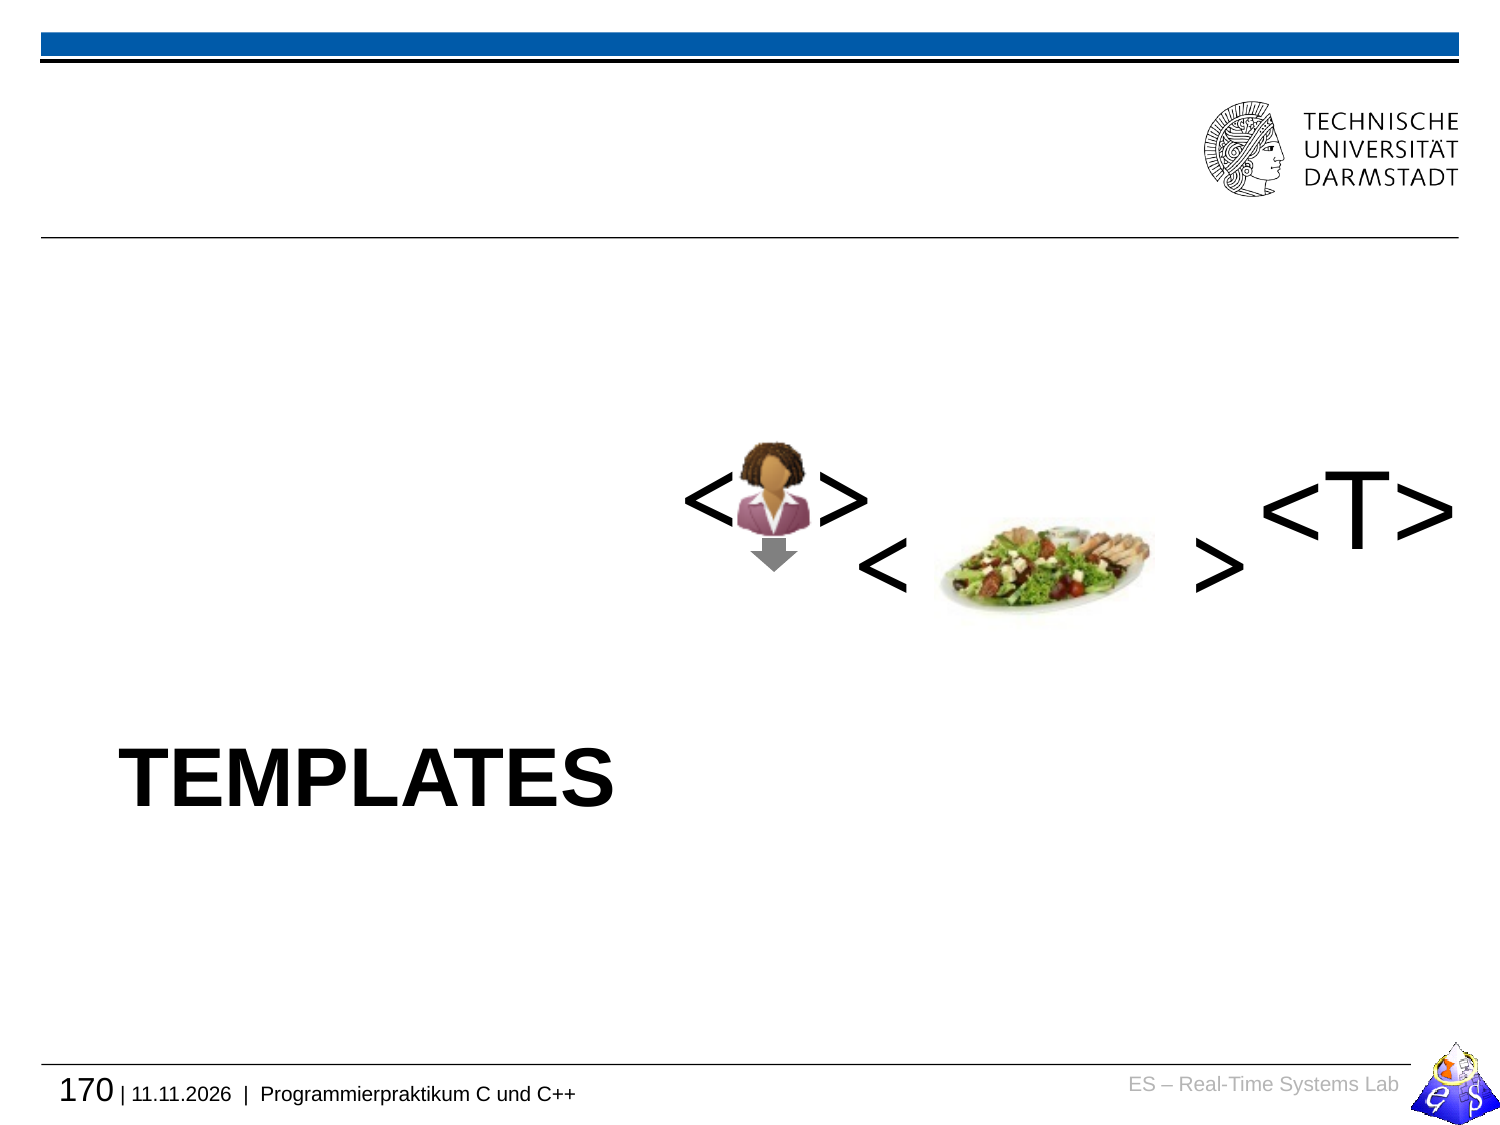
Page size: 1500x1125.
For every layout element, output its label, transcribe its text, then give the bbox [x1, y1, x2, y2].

title Templates [118, 722, 1394, 947]
picture [1411, 1041, 1500, 1125]
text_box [666, 432, 1475, 641]
picture [1175, 84, 1483, 214]
